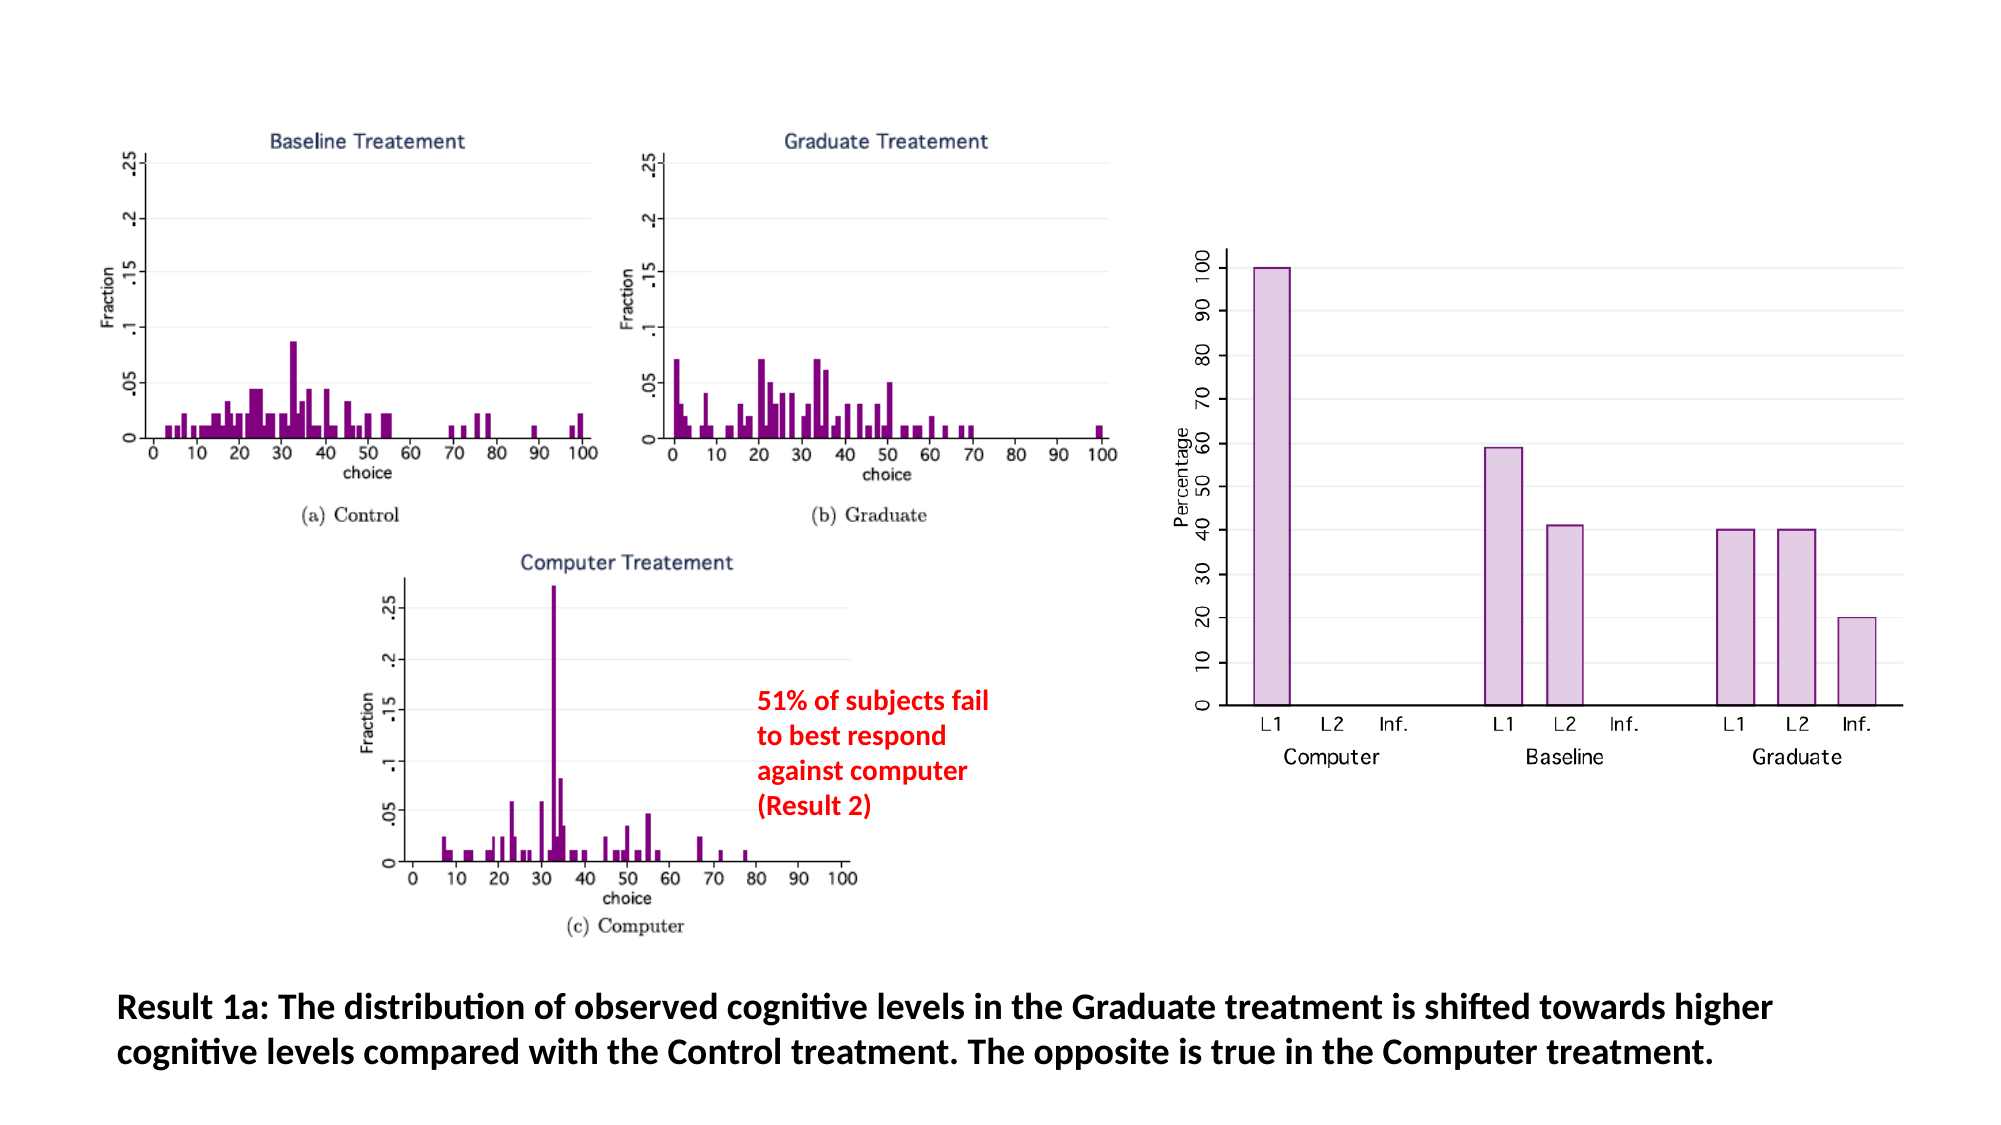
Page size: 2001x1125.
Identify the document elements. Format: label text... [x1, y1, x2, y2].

picture [84, 111, 1932, 957]
text_box Result 1a: The distribution of observed cognitive levels in the Graduate treatment is shifted towards higher cognitive levels compared with the Control treatment. The opposite is true in the Computer treatment. [102, 974, 1916, 1080]
